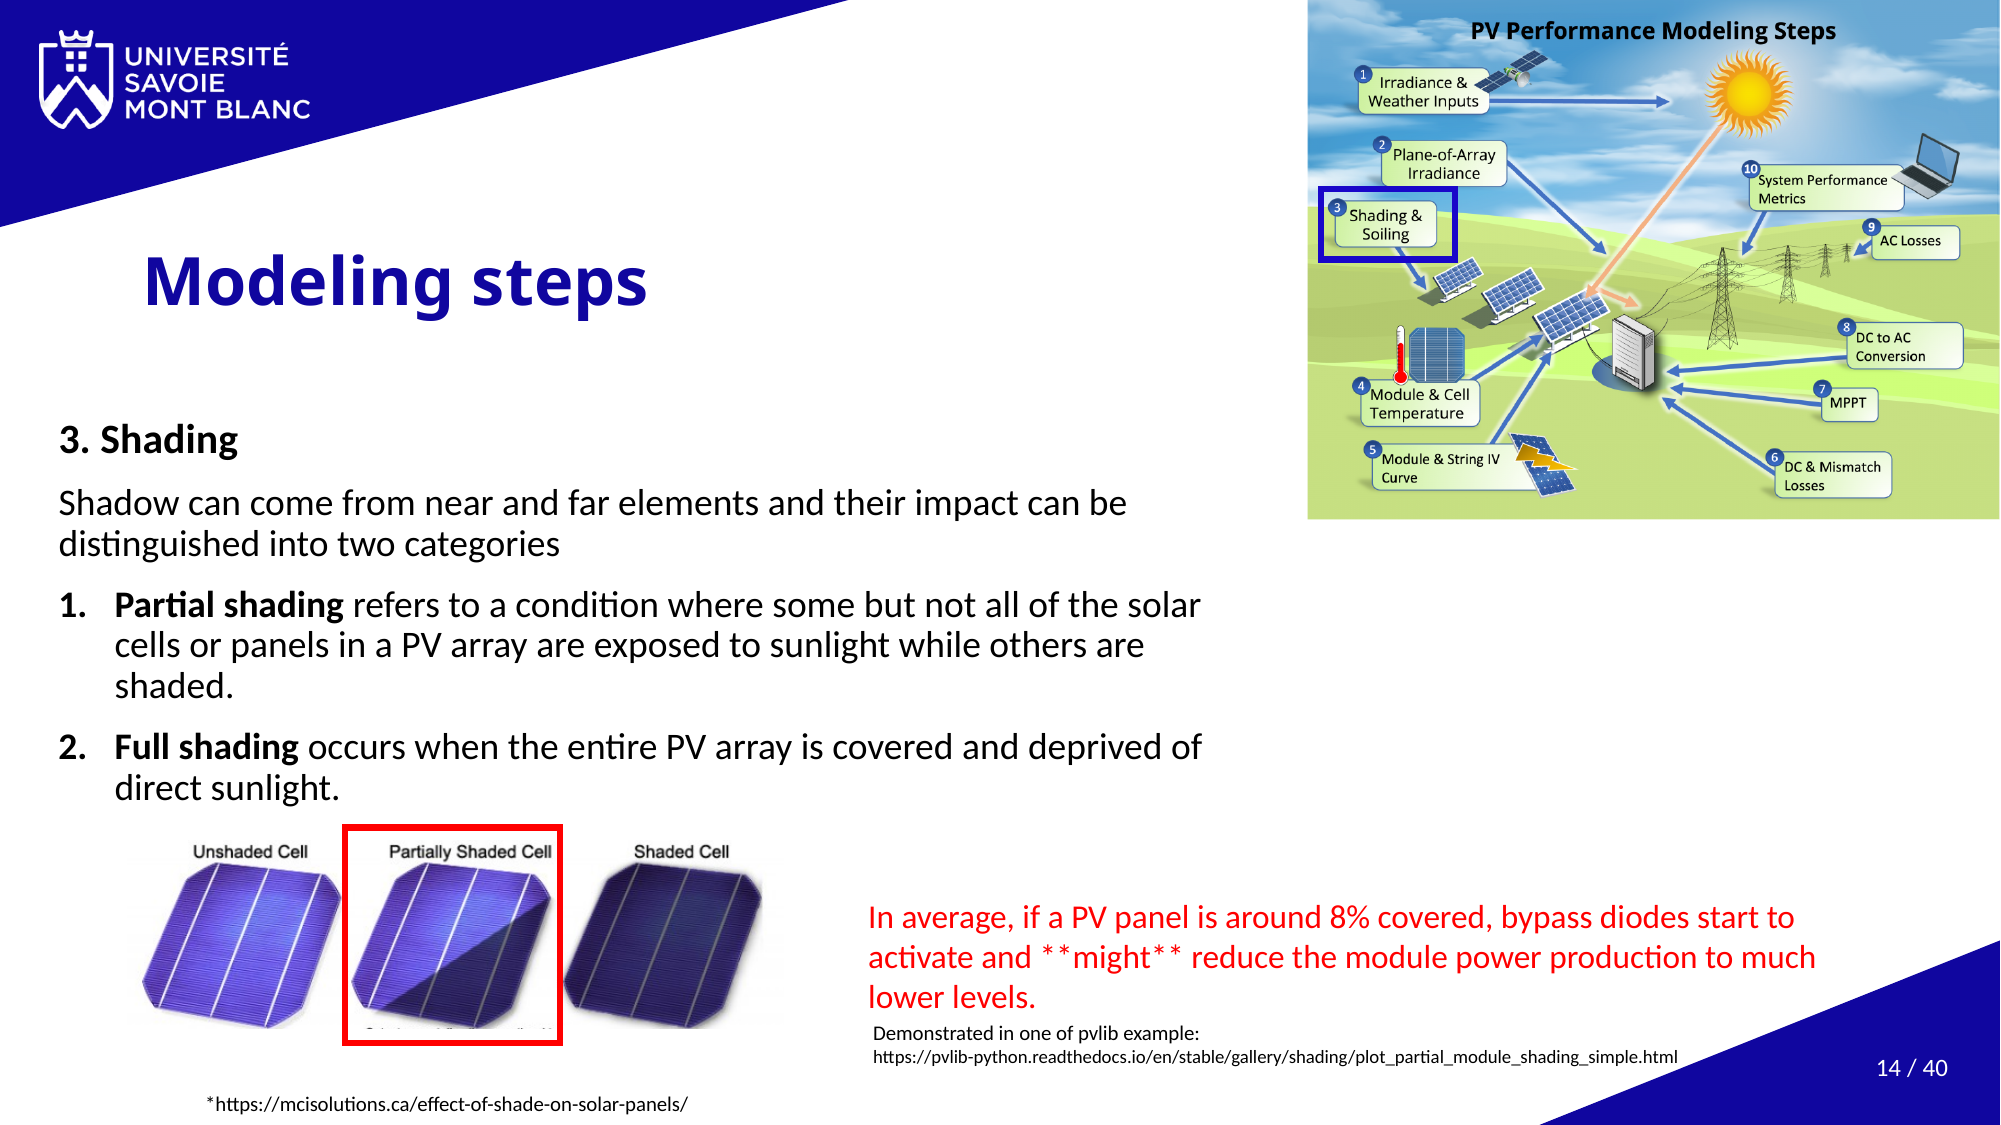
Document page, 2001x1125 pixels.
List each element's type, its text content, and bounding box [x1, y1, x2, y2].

picture [127, 840, 784, 1029]
list 3. Shading Shadow can come from near and far elements and their impact can be distinguished into two categories Partial shading refers to a condition where some but not all of the solar cells or panels in a PV array are exposed to sunlight while others are shaded. Full shading occurs when the entire PV array is covered and deprived of direct sunlight. [39, 409, 1264, 1125]
text_box *https://mcisolutions.ca/effect-of-shade-on-solar-panels/ [190, 1082, 767, 1123]
text_box In average, if a PV panel is around 8% covered, bypass diodes start to activate and **might** reduce the module power production to much lower levels. [1264, 887, 1898, 1023]
slide_number 14 / 40 [1769, 1037, 1964, 1097]
title Modeling steps [127, 250, 1307, 318]
picture [1307, 0, 2000, 520]
picture [39, 30, 310, 129]
text_box Demonstrated in one of pvlib example: https://pvlib-python.readthedocs.io/en/stable/gallery/shading/plot_partial_module_shading_simple.html [858, 1012, 1859, 1075]
